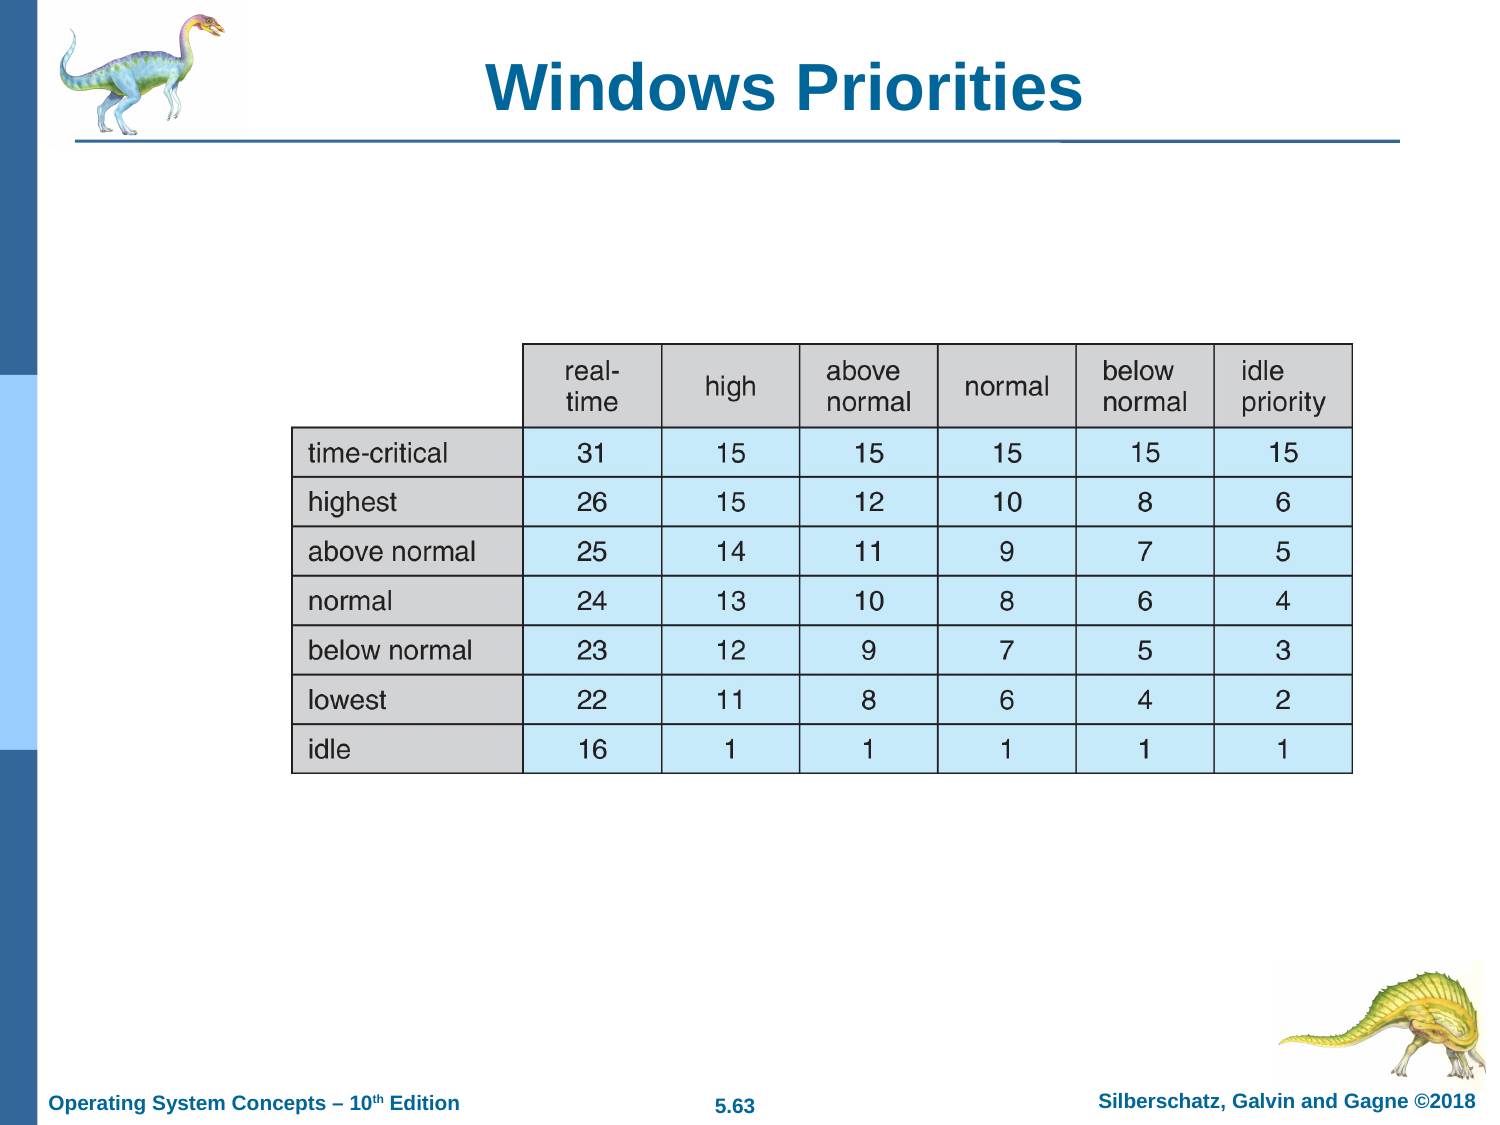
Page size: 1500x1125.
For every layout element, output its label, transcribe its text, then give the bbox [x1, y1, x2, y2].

picture [291, 343, 1353, 774]
picture [46, 0, 243, 149]
title Windows Priorities [145, 36, 1425, 132]
picture [1275, 959, 1486, 1090]
